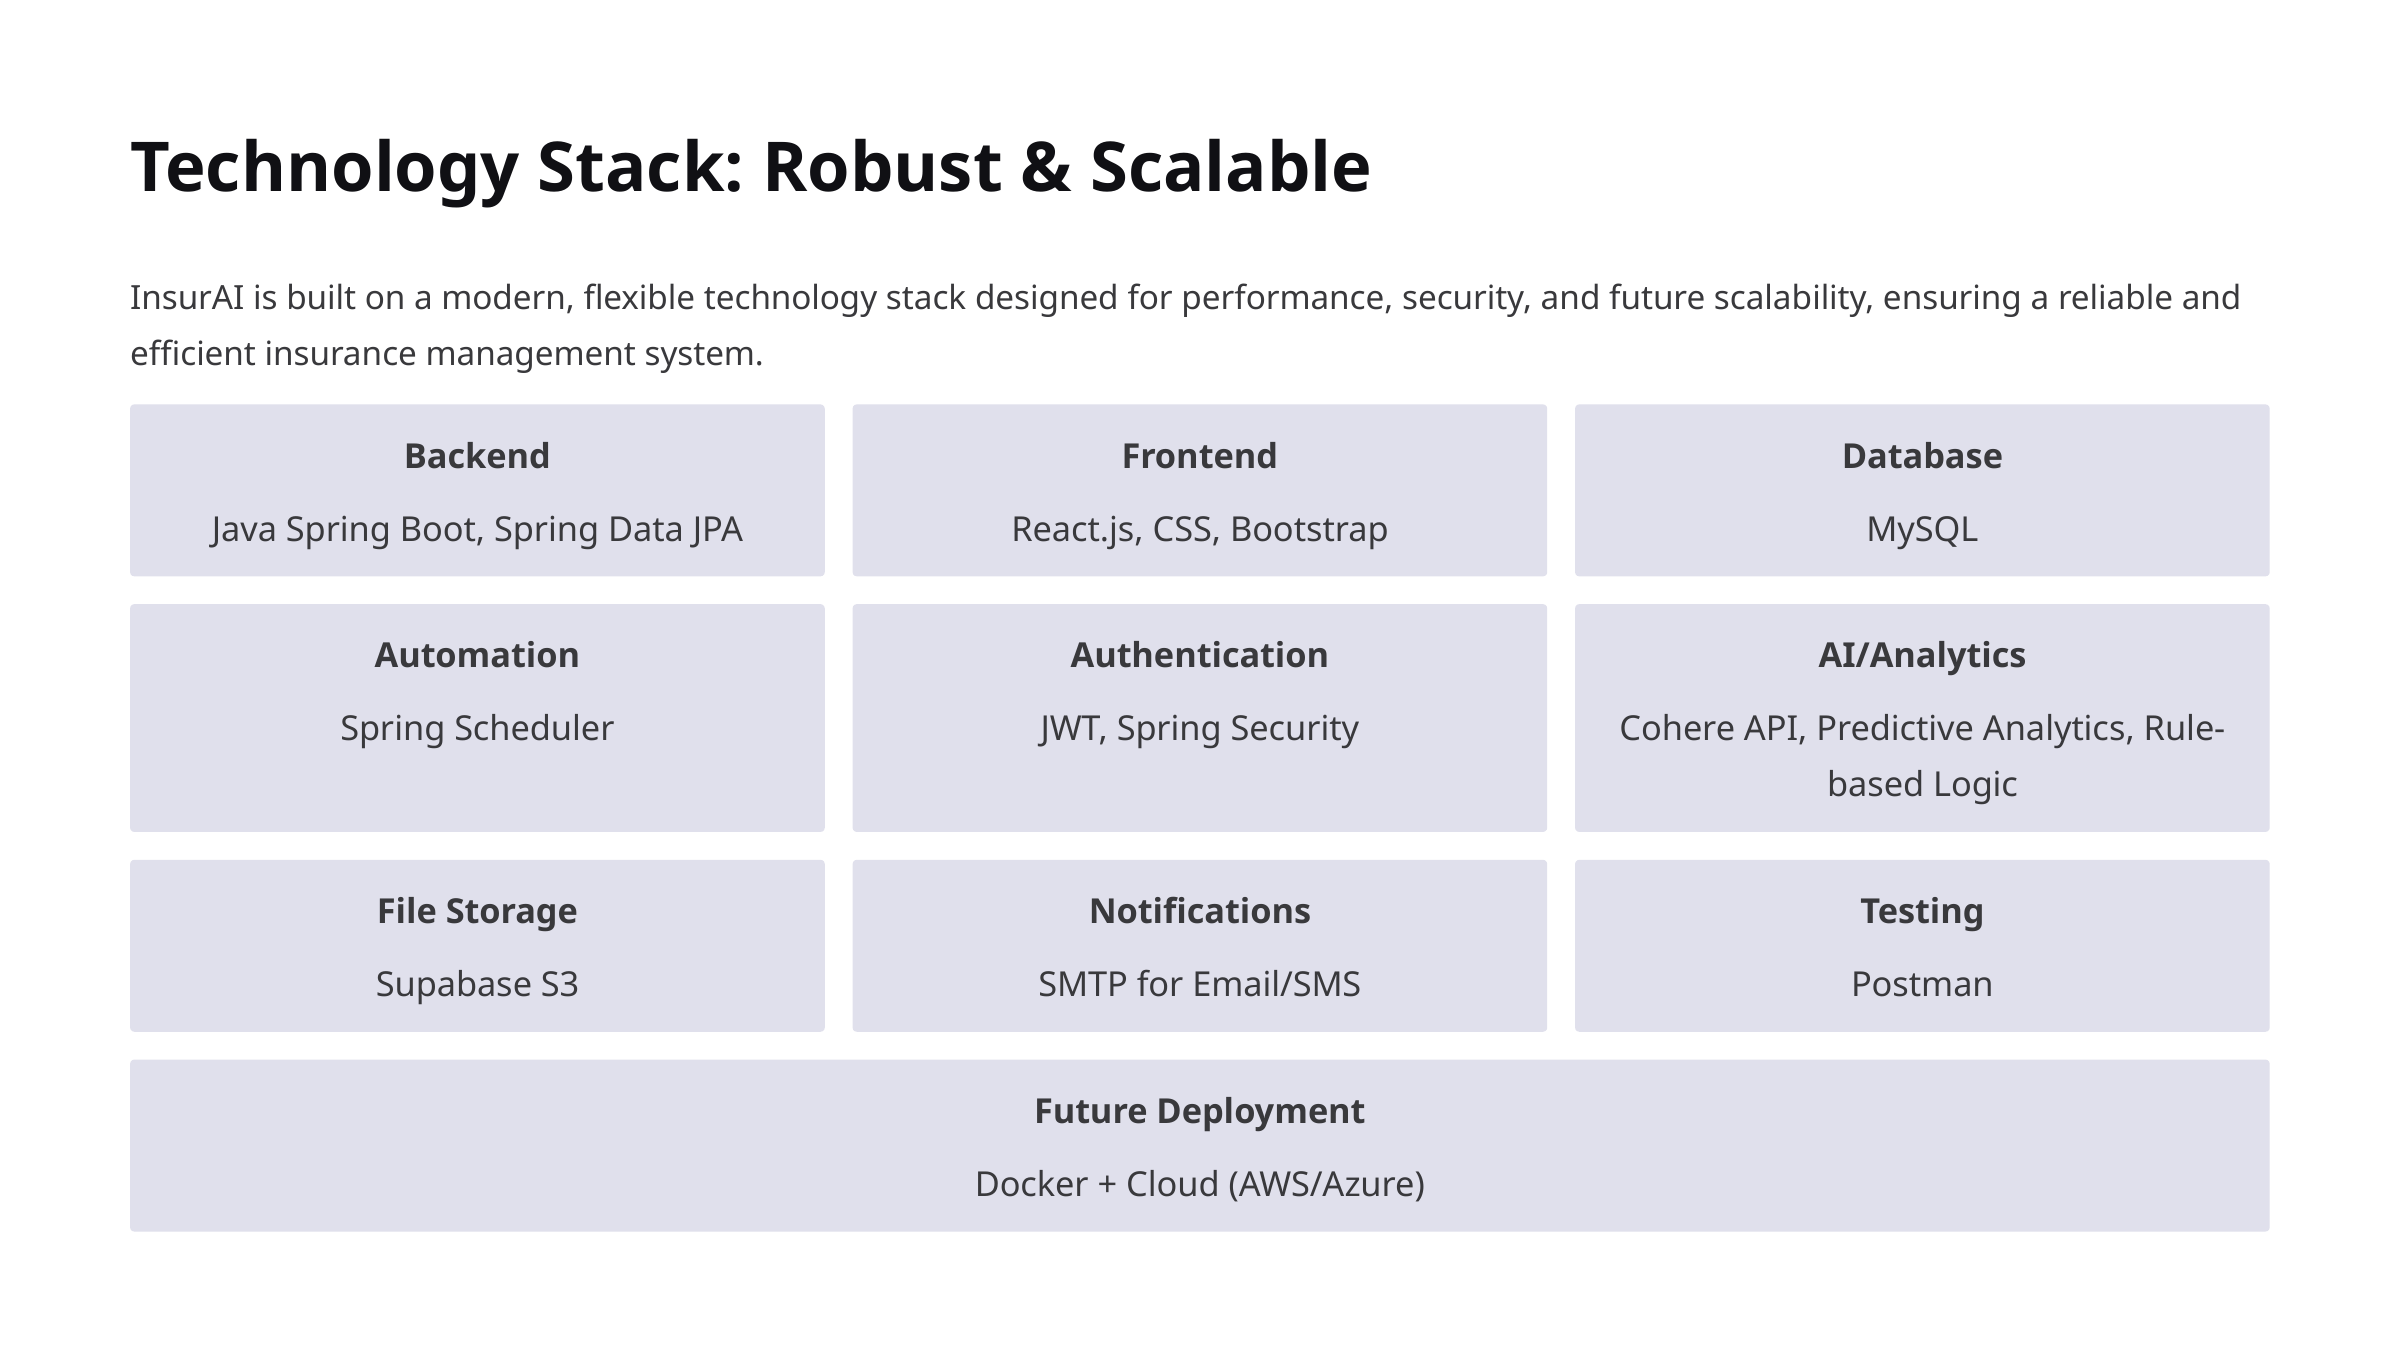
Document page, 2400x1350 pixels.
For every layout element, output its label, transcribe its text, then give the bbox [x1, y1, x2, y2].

text_box JWT, Spring Security [880, 692, 1520, 749]
text_box Spring Scheduler [158, 692, 797, 749]
text_box Postman [1603, 948, 2242, 1004]
text_box InsurAI is built on a modern, flexible technology stack designed for performance, security, and future scalability, ensuring a reliable and efficient insurance management system. [130, 261, 2270, 373]
text_box SMTP for Email/SMS [880, 948, 1520, 1004]
text_box Notifications [1025, 887, 1375, 932]
text_box Cohere API, Predictive Analytics, Rule-based Logic [1603, 692, 2242, 804]
text_box [1575, 859, 2270, 1032]
text_box Database [1748, 432, 2097, 476]
text_box Frontend [1025, 432, 1375, 476]
text_box React.js, CSS, Bootstrap [880, 492, 1520, 549]
text_box Future Deployment [1025, 1087, 1375, 1132]
text_box [852, 604, 1548, 832]
text_box Testing [1748, 887, 2097, 932]
text_box Technology Stack: Robust & Scalable [130, 118, 1577, 206]
text_box Java Spring Boot, Spring Data JPA [158, 492, 797, 549]
text_box Docker + Cloud (AWS/Azure) [158, 1147, 2242, 1204]
text_box [130, 859, 825, 1032]
text_box [130, 604, 825, 832]
text_box File Storage [303, 887, 652, 932]
text_box [1575, 604, 2270, 832]
text_box Authentication [1025, 632, 1375, 676]
text_box [852, 859, 1548, 1032]
text_box [852, 404, 1548, 577]
text_box MySQL [1603, 492, 2242, 549]
text_box Automation [303, 632, 652, 676]
text_box [130, 1059, 2270, 1232]
text_box Backend [303, 432, 652, 476]
text_box [130, 404, 825, 577]
text_box AI/Analytics [1748, 632, 2097, 676]
text_box Supabase S3 [158, 948, 797, 1004]
text_box [1575, 404, 2270, 577]
